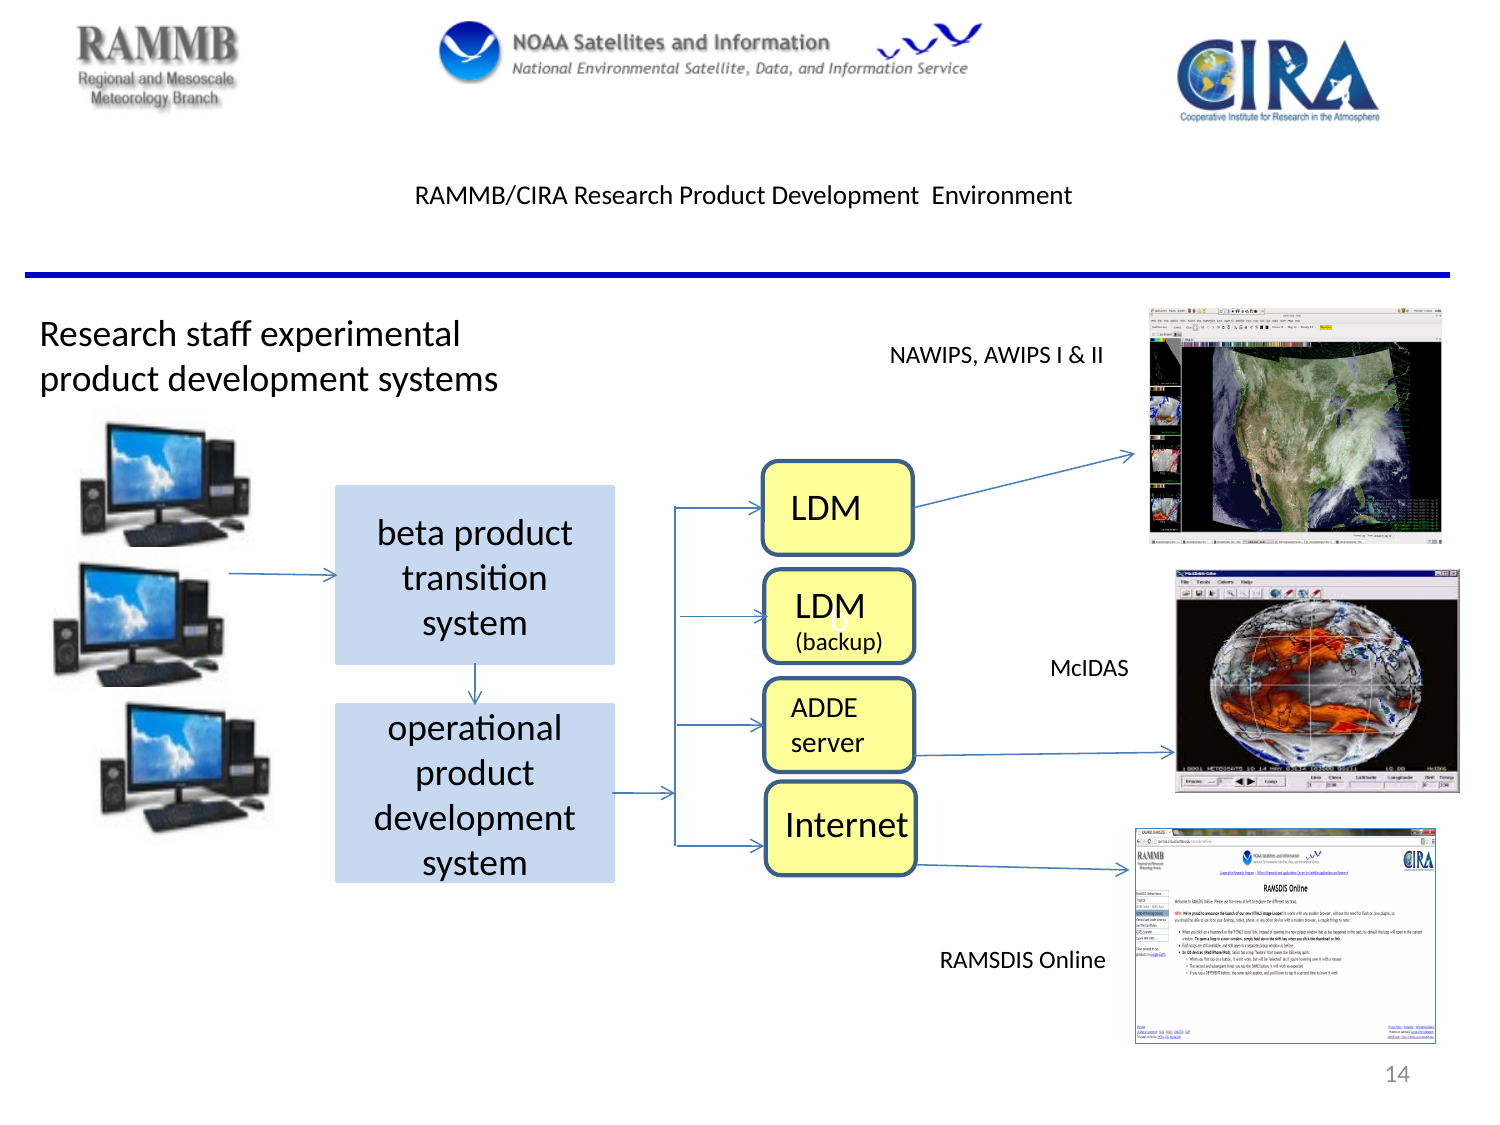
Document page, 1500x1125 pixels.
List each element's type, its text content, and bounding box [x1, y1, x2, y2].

picture [437, 20, 1012, 84]
text_box b [762, 567, 912, 666]
text_box b [913, 574, 917, 658]
title RAMMB/CIRA Research Product Development Environment [24, 116, 1463, 250]
text_box beta product transition system [335, 485, 615, 665]
text_box [760, 458, 915, 557]
text_box [762, 676, 911, 774]
text_box RAMSDIS Online [924, 935, 1129, 981]
text_box operational product development system [335, 703, 615, 883]
text_box ADDE server [775, 681, 955, 812]
text_box [763, 779, 918, 874]
text_box NAWIPS, AWIPS I & II [875, 331, 1143, 377]
picture [1174, 569, 1461, 794]
picture [1174, 37, 1382, 126]
picture [74, 20, 242, 118]
picture [1149, 308, 1442, 544]
picture [48, 407, 276, 847]
text_box Internet [770, 792, 934, 898]
slide_number 14 [1074, 1042, 1425, 1103]
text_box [912, 751, 1176, 756]
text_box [915, 864, 1130, 871]
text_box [912, 453, 1136, 509]
text_box Research staff experimental product development systems [24, 301, 563, 452]
picture [1134, 828, 1436, 1044]
text_box LDM (backup) [780, 573, 913, 664]
text_box LDM [775, 475, 891, 536]
text_box McIDAS [1035, 644, 1165, 689]
